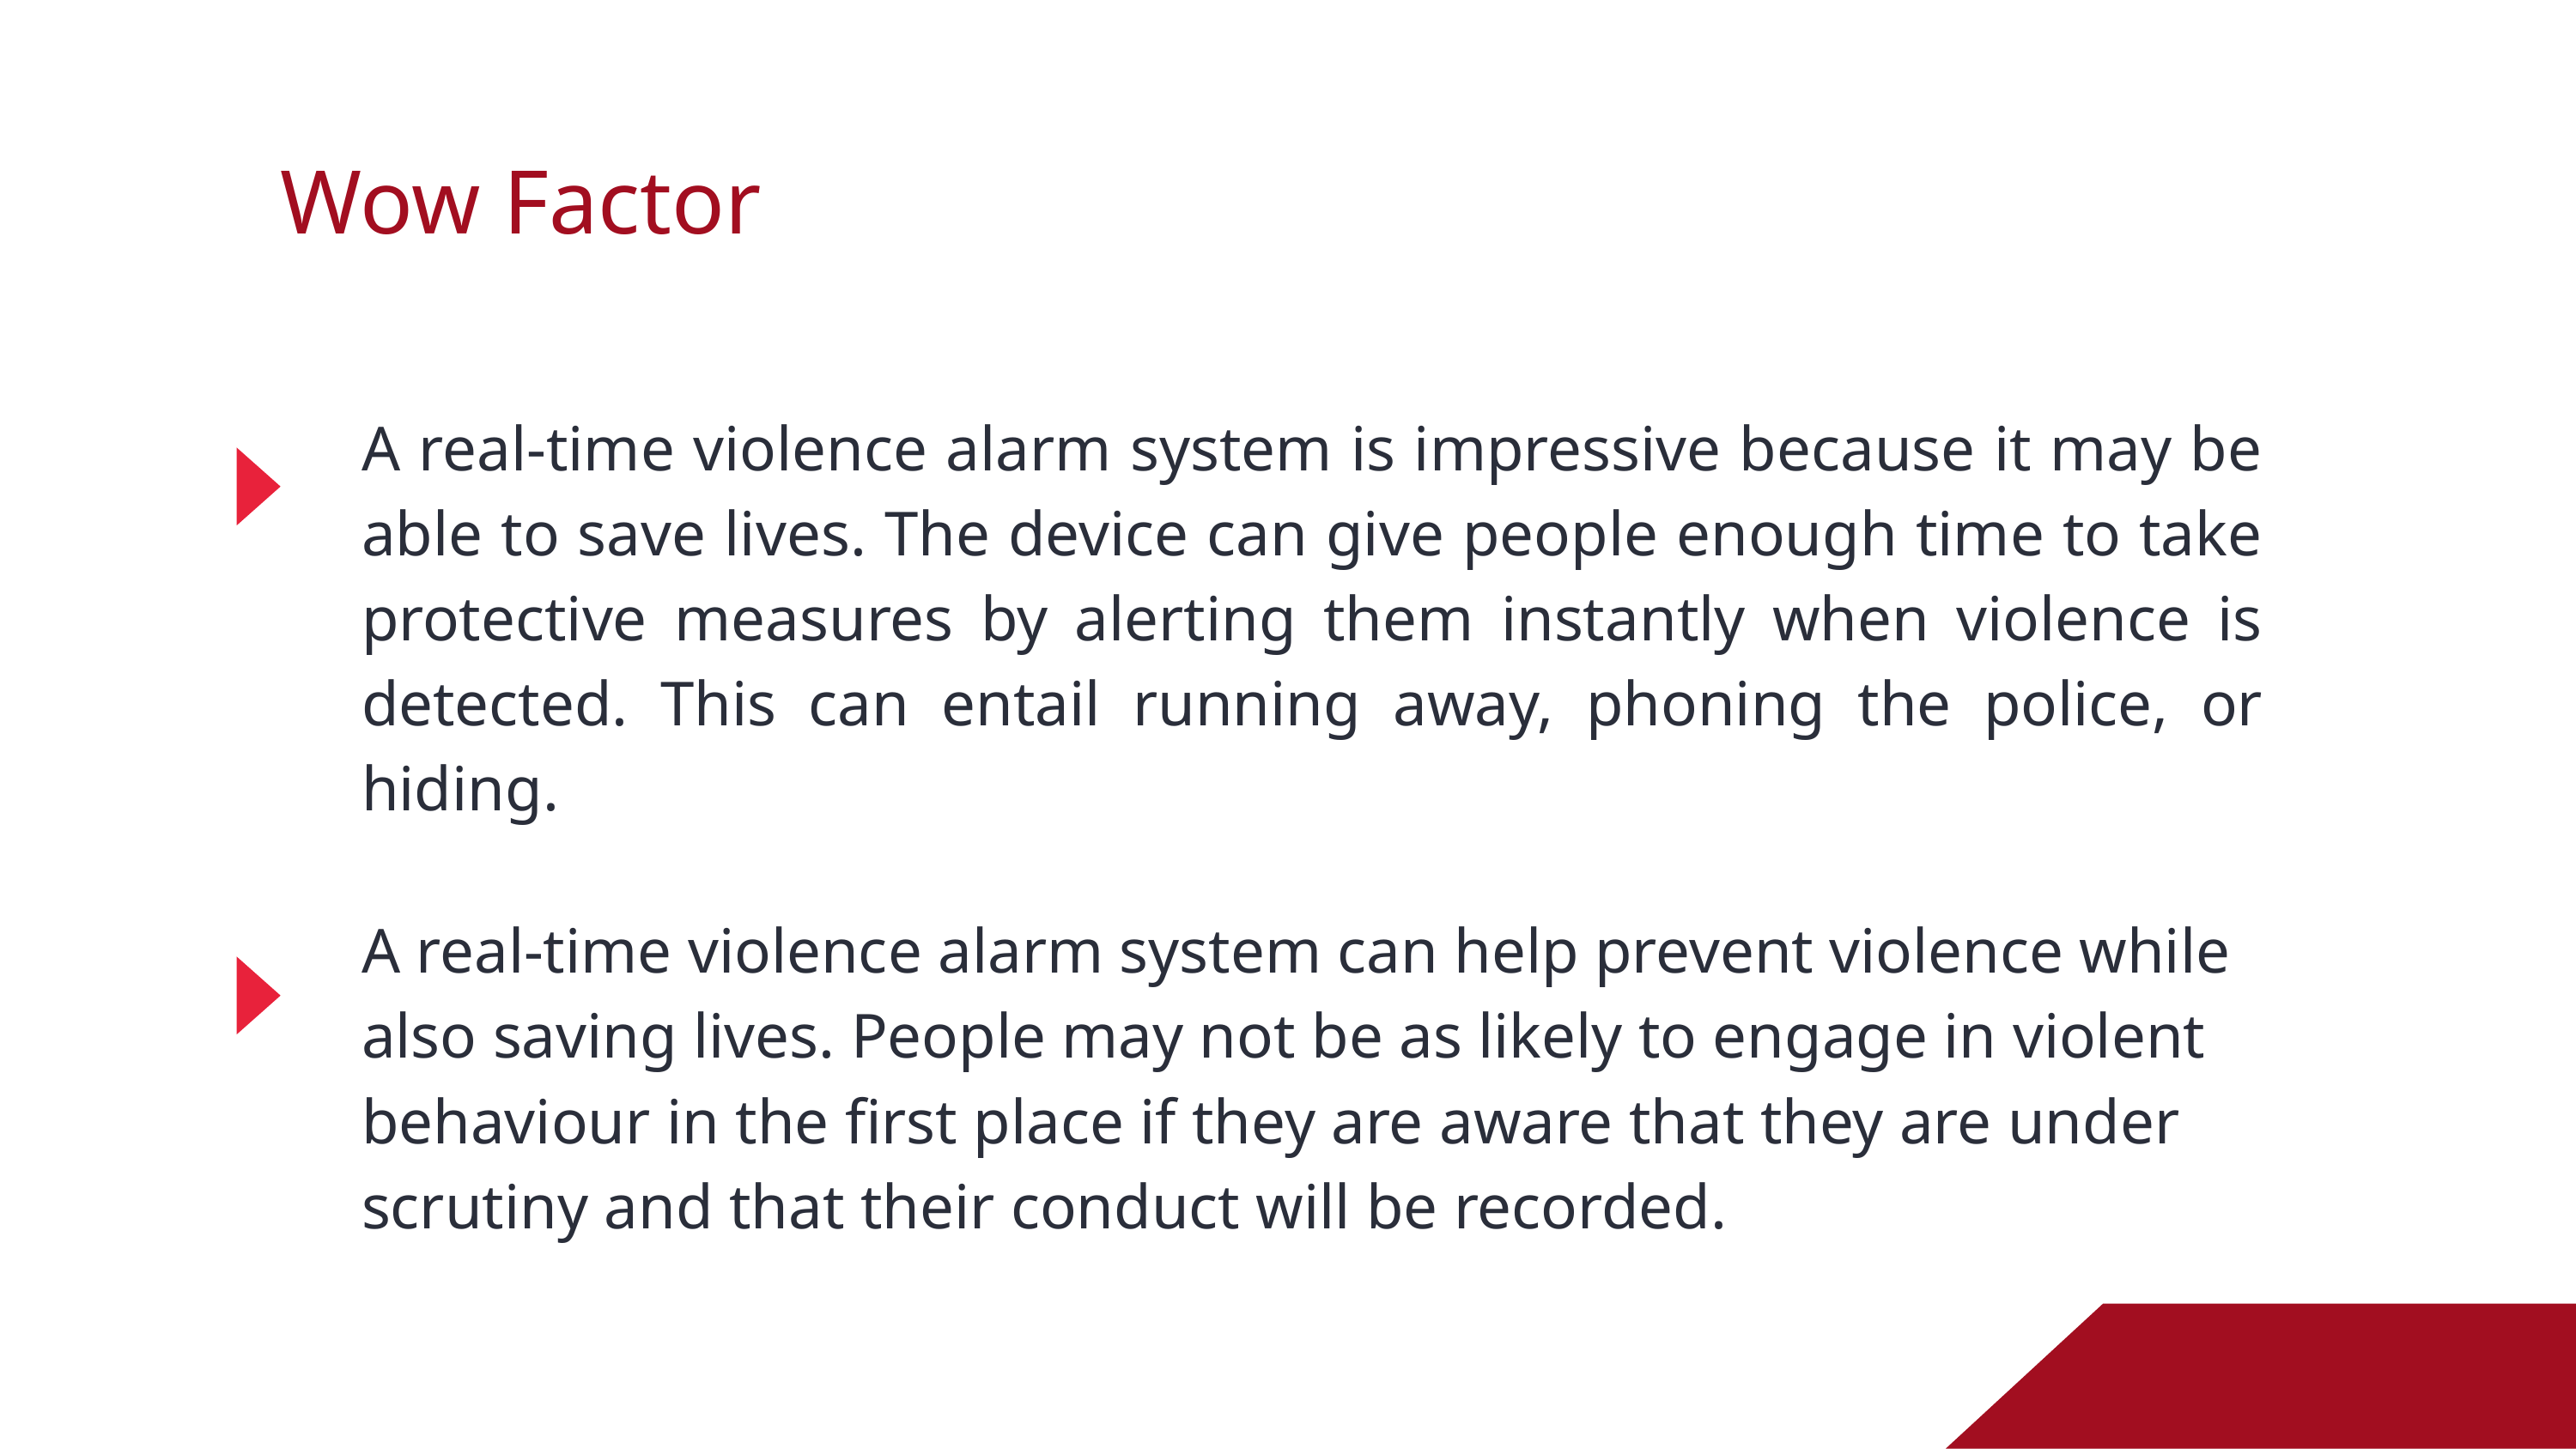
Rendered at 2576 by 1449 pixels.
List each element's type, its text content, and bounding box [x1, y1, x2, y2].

text_box A real-time violence alarm system can help prevent violence while also saving lives. People may not be as likely to engage in violent behaviour in the first place if they are aware that they are under scrutiny and that their conduct will be recorded. [361, 900, 2296, 1241]
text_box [219, 464, 298, 509]
text_box A real-time violence alarm system is impressive because it may be able to save lives. The device can give people enough time to take protective measures by alerting them instantly when violence is detected. This can entail running away, phoning the police, or hiding. [361, 397, 2264, 994]
text_box Wow Factor [280, 146, 1224, 252]
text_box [219, 973, 298, 1018]
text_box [1945, 1303, 2576, 1449]
